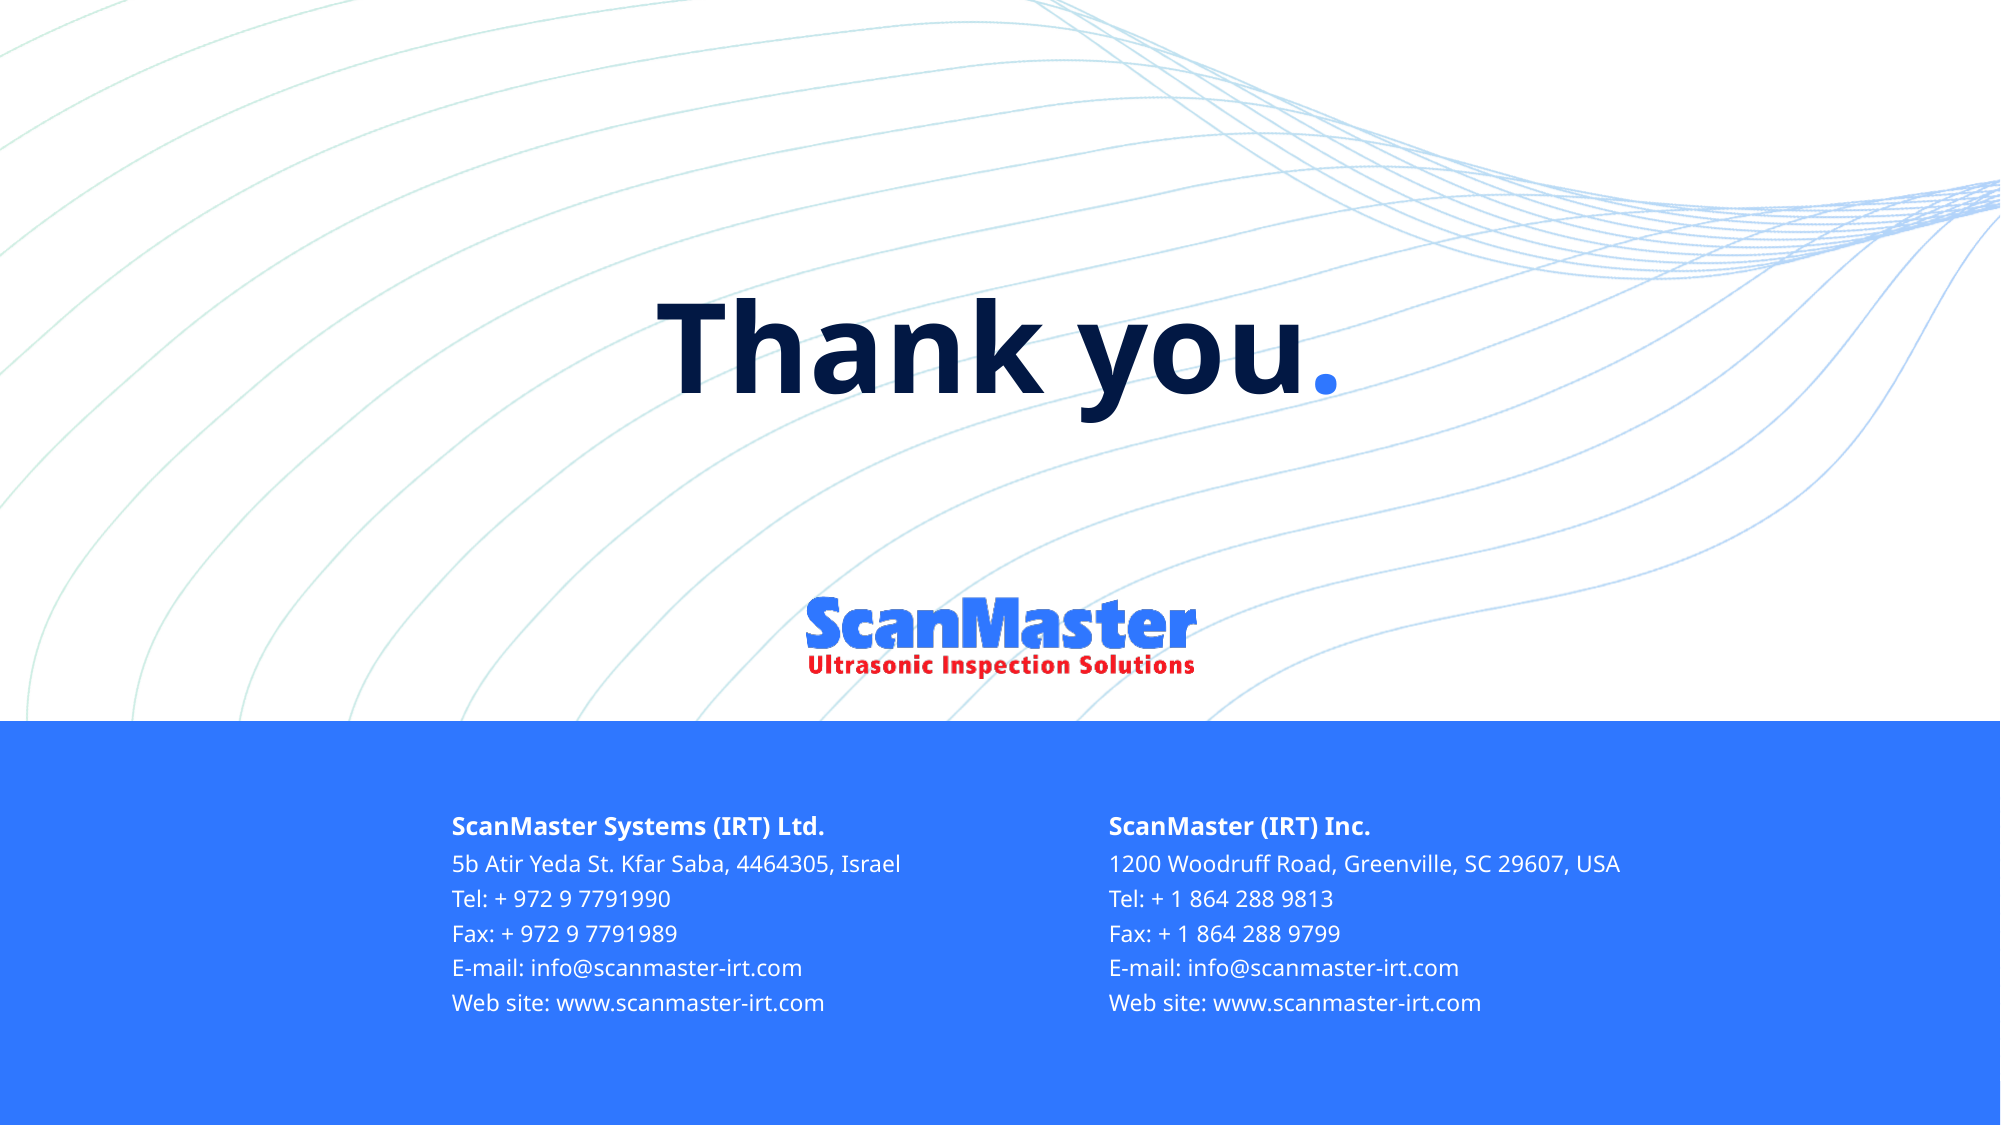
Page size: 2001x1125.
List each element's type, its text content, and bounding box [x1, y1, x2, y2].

picture [0, 0, 2001, 1125]
text_box [0, 720, 2000, 1125]
text_box Thank you. [0, 278, 2000, 496]
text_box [437, 806, 1657, 1125]
